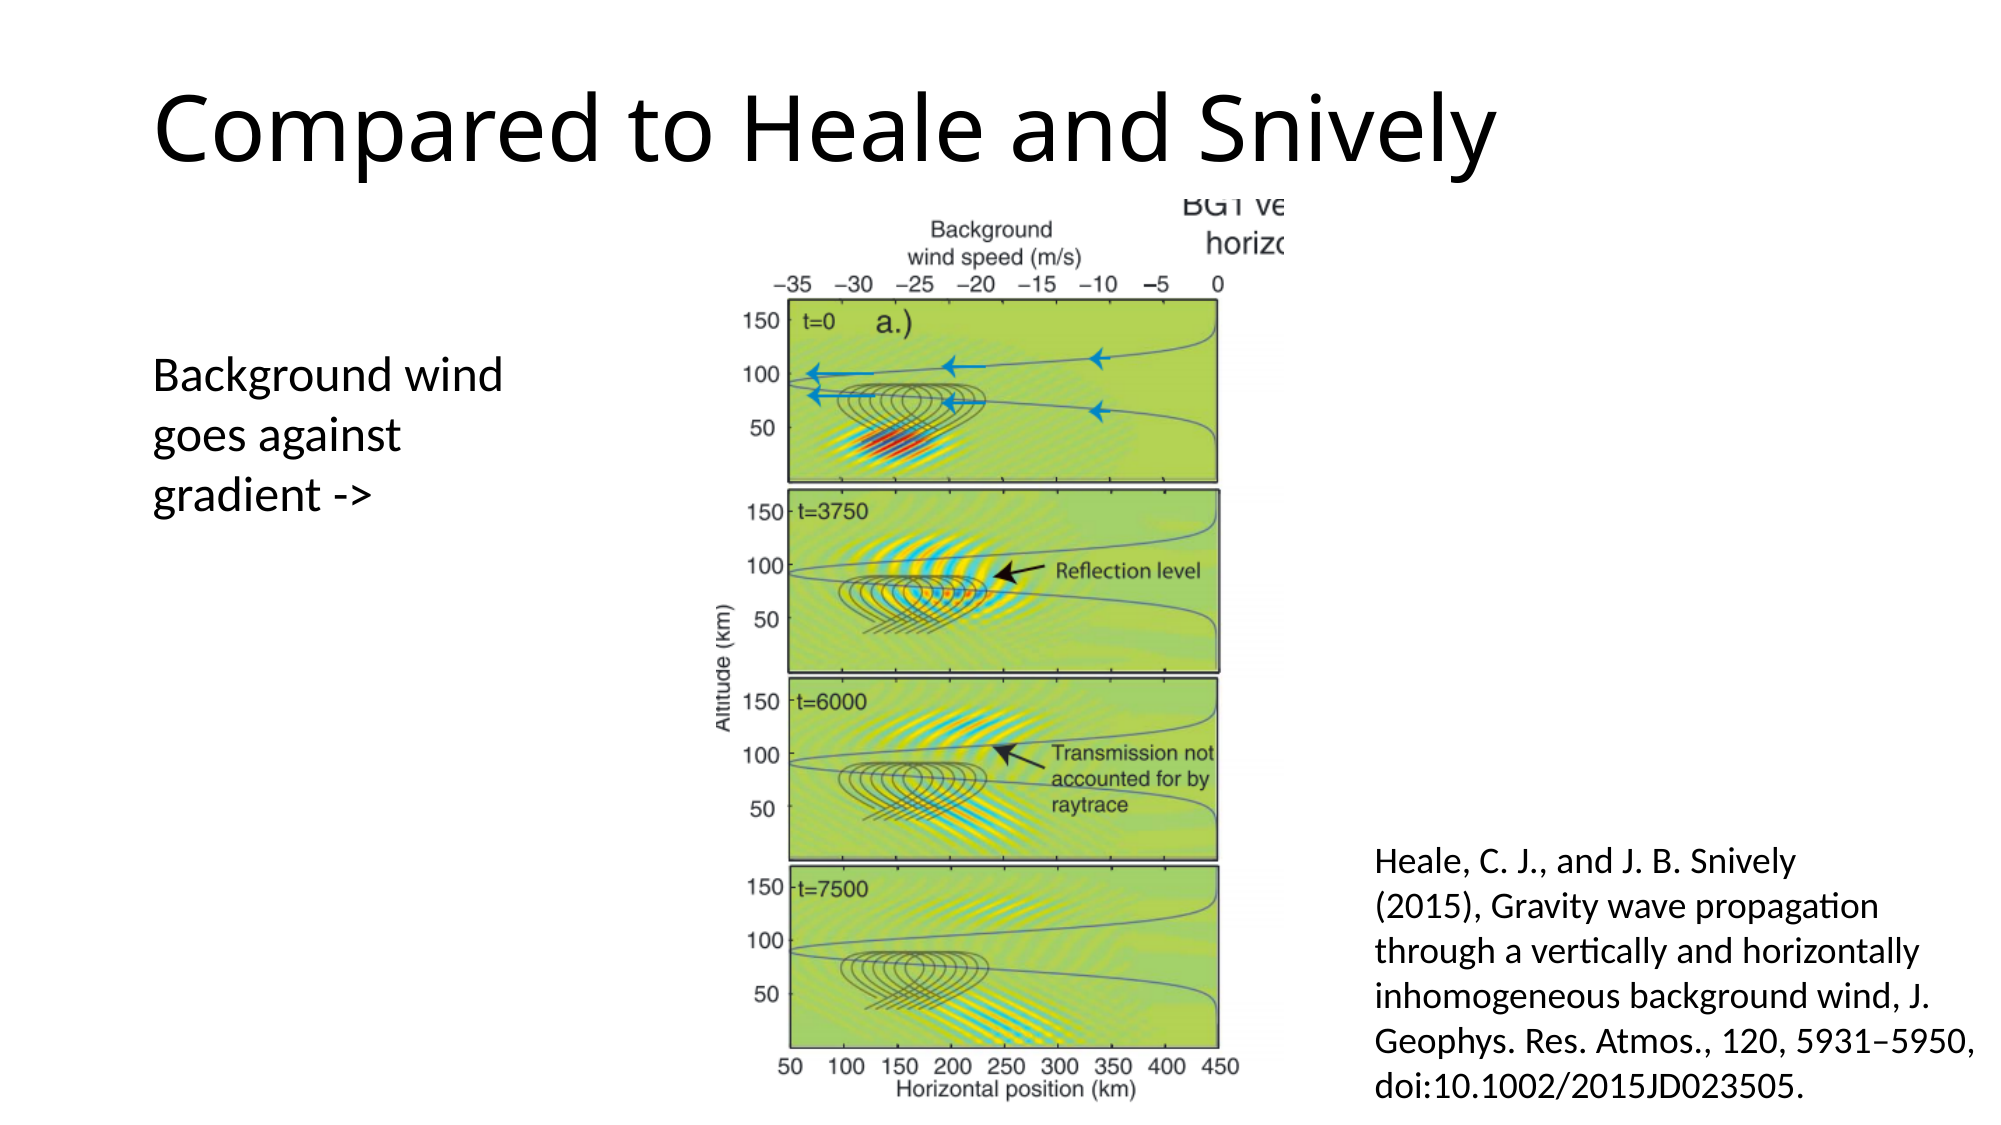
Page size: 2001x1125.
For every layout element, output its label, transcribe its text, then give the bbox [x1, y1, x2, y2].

text_box Heale, C. J., and J. B. Snively (2015), Gravity wave propagation through a vertically and horizontally inhomogeneous background wind, J. Geophys. Res. Atmos., 120, 5931–5950, doi:10.1002/2015JD023505. [1359, 828, 2000, 1114]
text_box Background wind goes against gradient -> [137, 333, 588, 529]
title Compared to Heale and Snively [137, 23, 1863, 241]
picture [716, 199, 1284, 1105]
